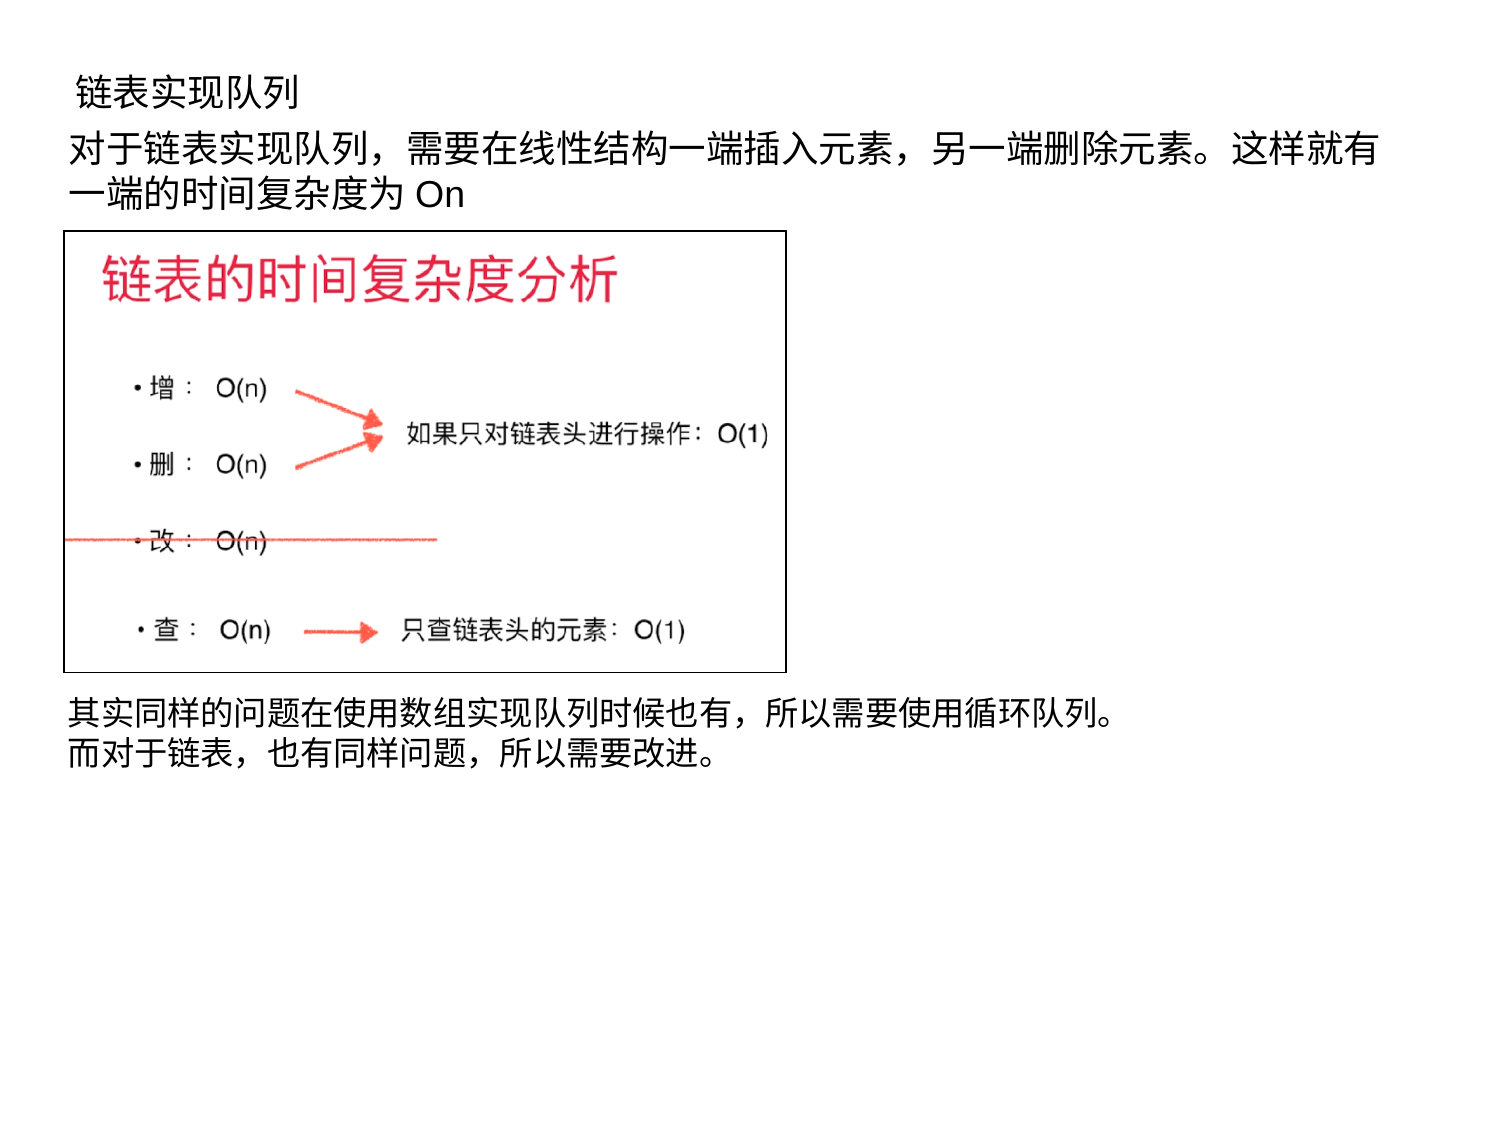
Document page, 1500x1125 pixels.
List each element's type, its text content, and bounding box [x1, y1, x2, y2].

picture [64, 231, 786, 673]
text_box 其实同样的问题在使用数组实现队列时候也有，所以需要使用循环队列。 而对于链表，也有同样问题，所以需要改进。 [67, 692, 1418, 787]
text_box 链表实现队列 [74, 45, 1425, 138]
text_box 对于链表实现队列，需要在线性结构一端插入元素，另一端删除元素。这样就有一端的时间复杂度为On [68, 125, 1419, 232]
